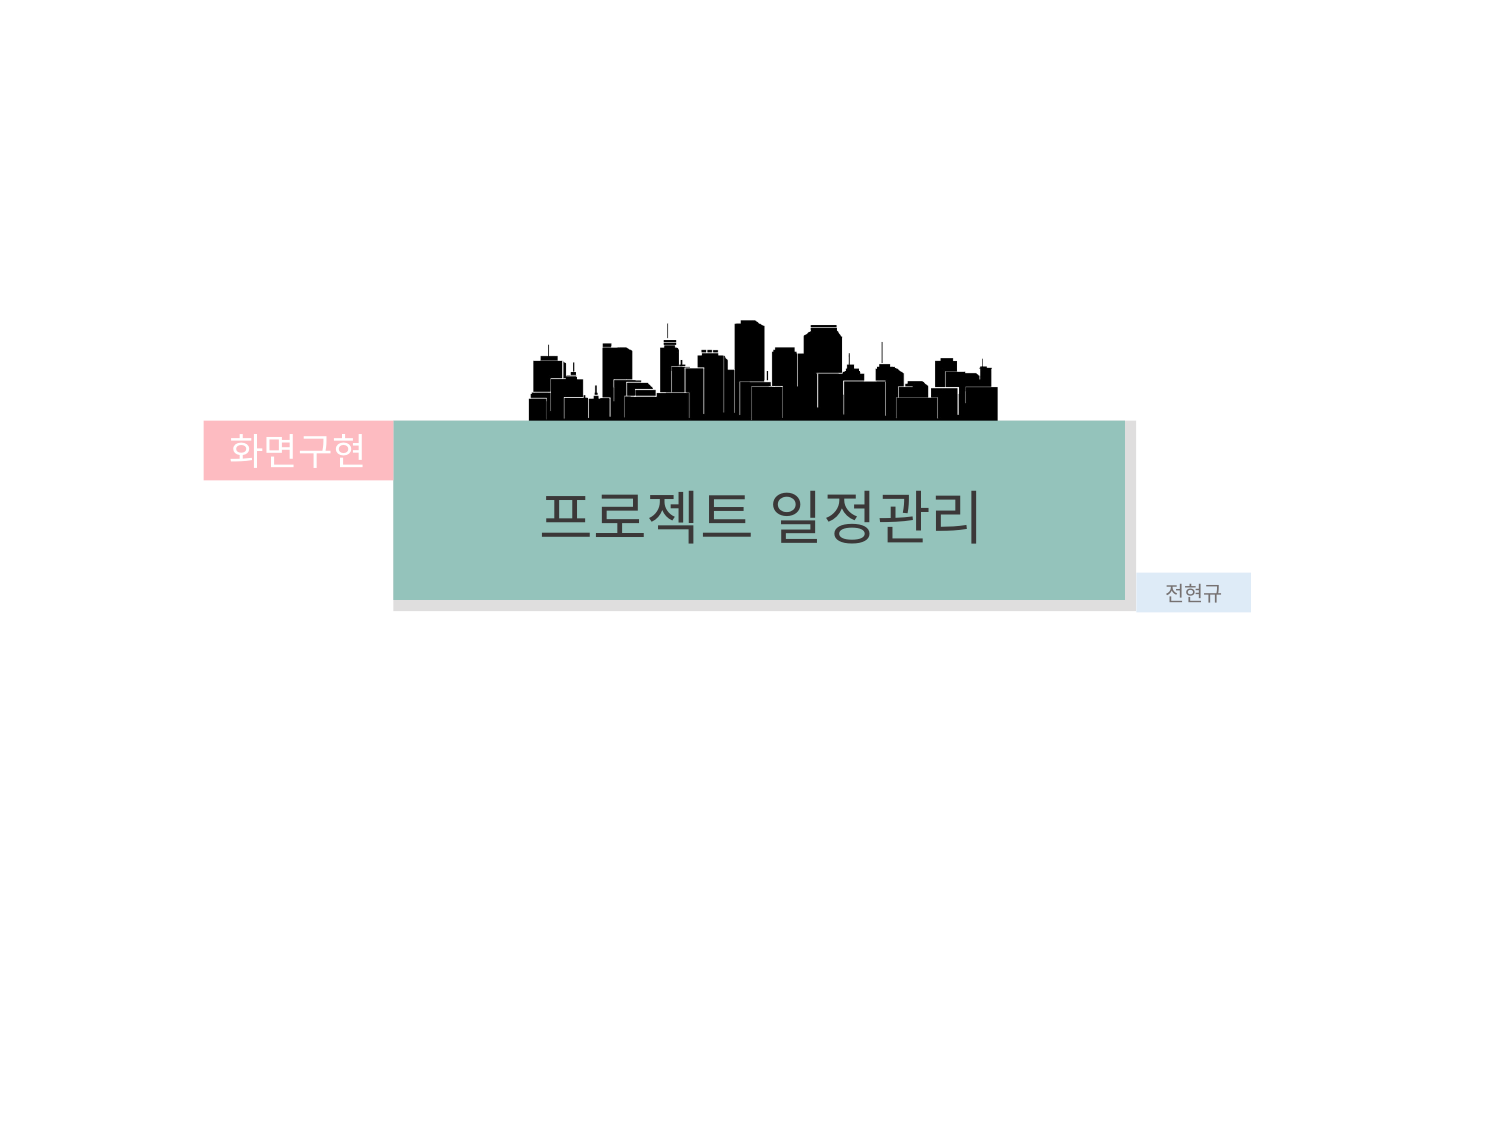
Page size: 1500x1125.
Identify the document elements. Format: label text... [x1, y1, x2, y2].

text_box [1126, 420, 1137, 469]
picture [525, 312, 998, 421]
text_box [394, 420, 1126, 469]
text_box [392, 563, 1126, 601]
text_box [392, 563, 1137, 612]
text_box 전현규 [1136, 572, 1251, 613]
text_box 화면구현 [203, 420, 394, 481]
text_box 프로젝트 일정관리 [11, 469, 1500, 563]
